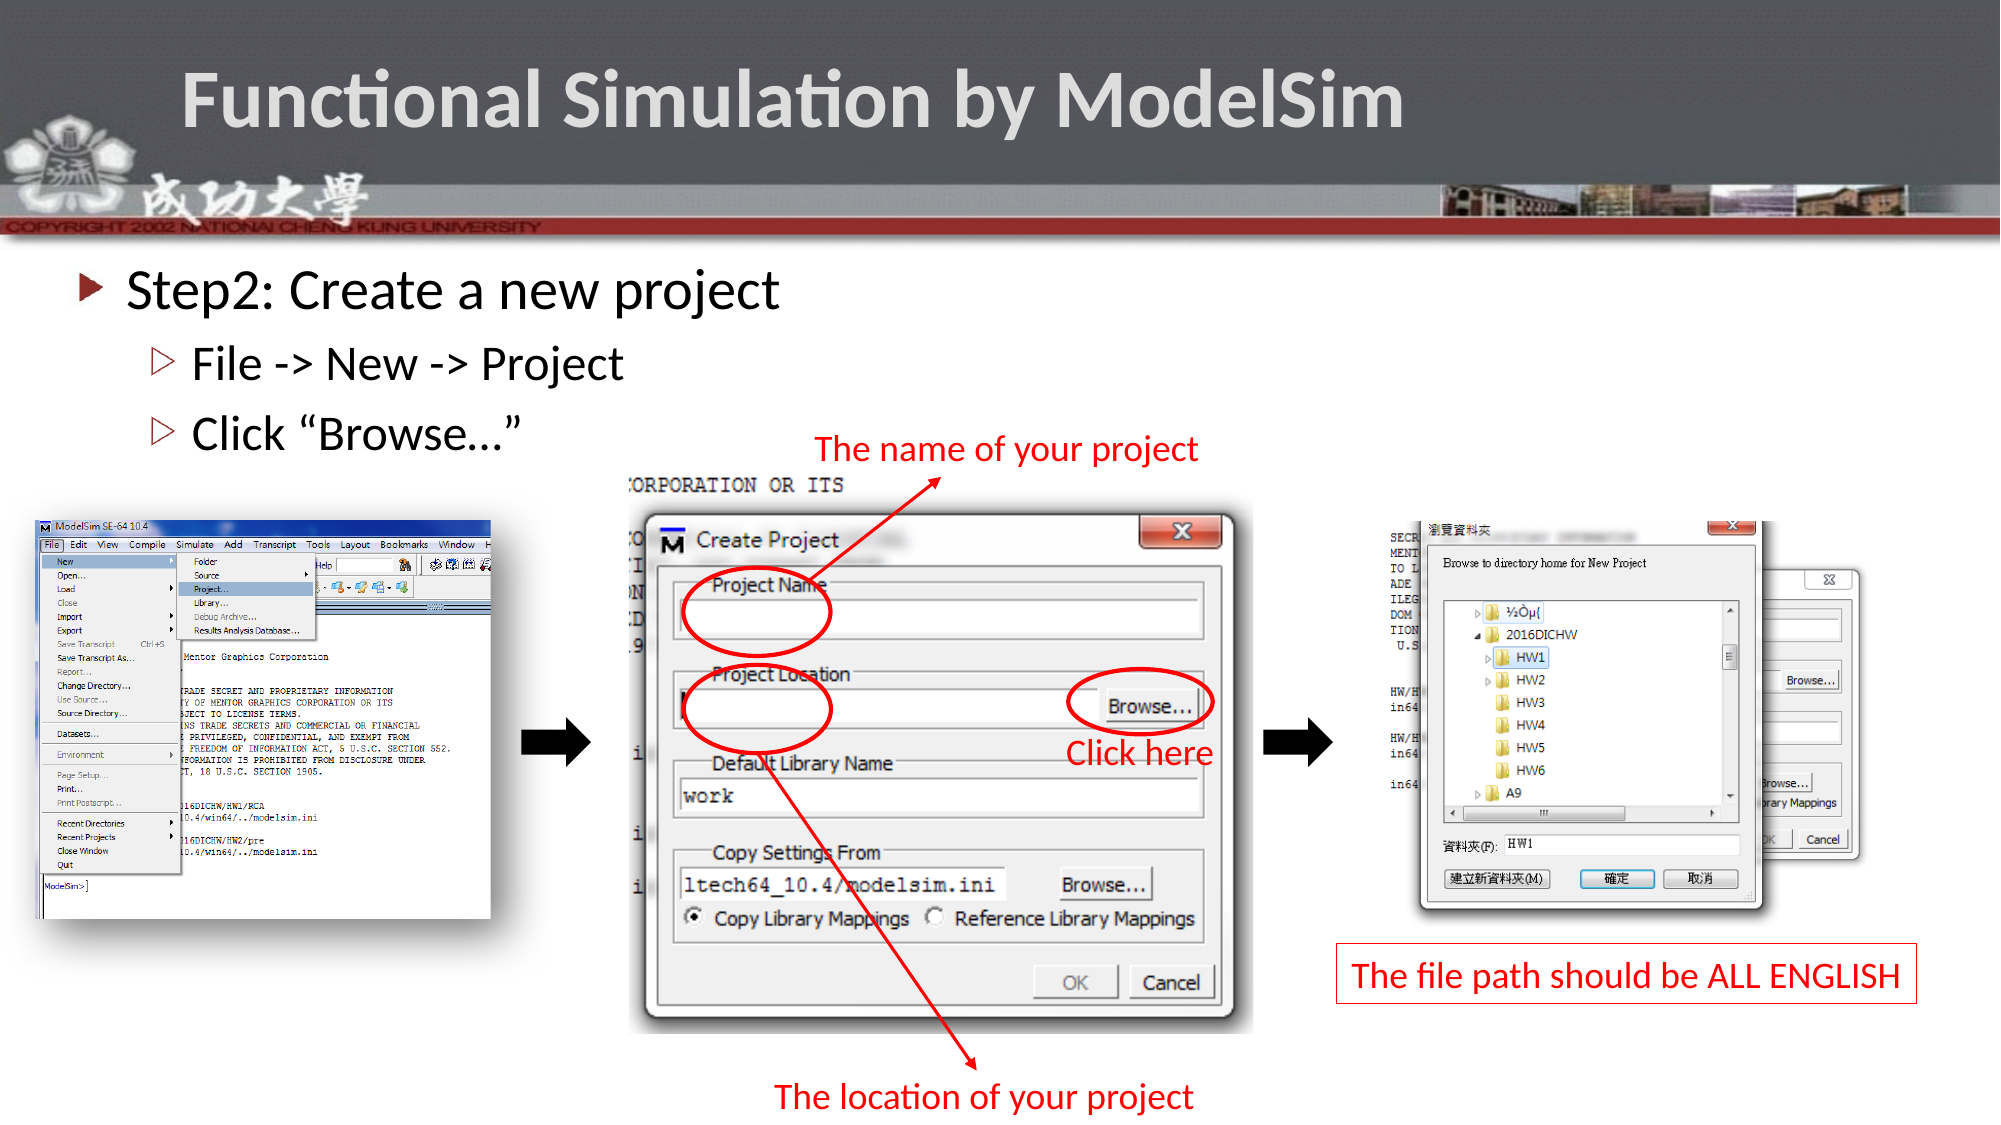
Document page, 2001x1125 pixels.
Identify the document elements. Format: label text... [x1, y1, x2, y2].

text_box [519, 715, 594, 769]
picture [0, 0, 2000, 250]
title Functional Simulation by ModelSim [166, 0, 1967, 188]
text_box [628, 416, 1254, 1125]
picture [144, 413, 180, 449]
picture [34, 520, 492, 920]
picture [1391, 521, 1942, 927]
text_box [1261, 715, 1336, 769]
picture [69, 265, 111, 307]
picture [144, 343, 180, 379]
list Step2: Create a new project File -> New -> Project Click “Browse…” [54, 243, 1961, 1083]
text_box The file path should be ALL ENGLISH [1336, 943, 1917, 1004]
